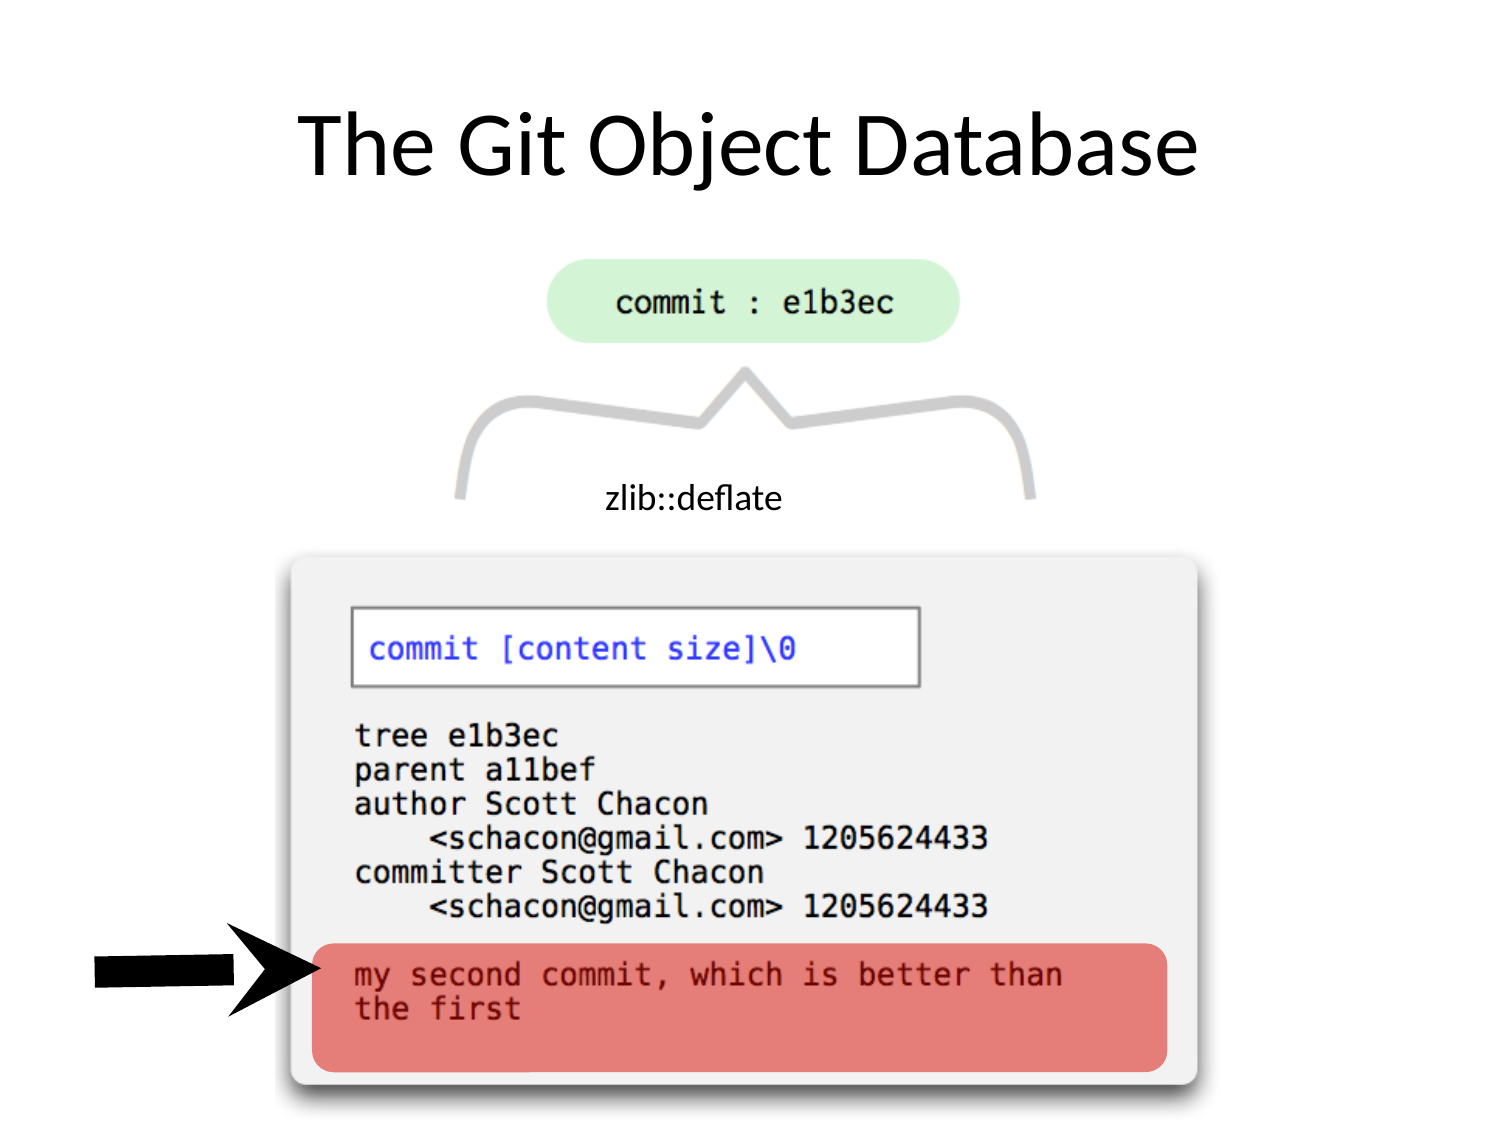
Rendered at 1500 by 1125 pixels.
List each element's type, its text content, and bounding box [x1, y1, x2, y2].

title The Git Object Database [75, 45, 1425, 233]
picture [275, 233, 1224, 1125]
